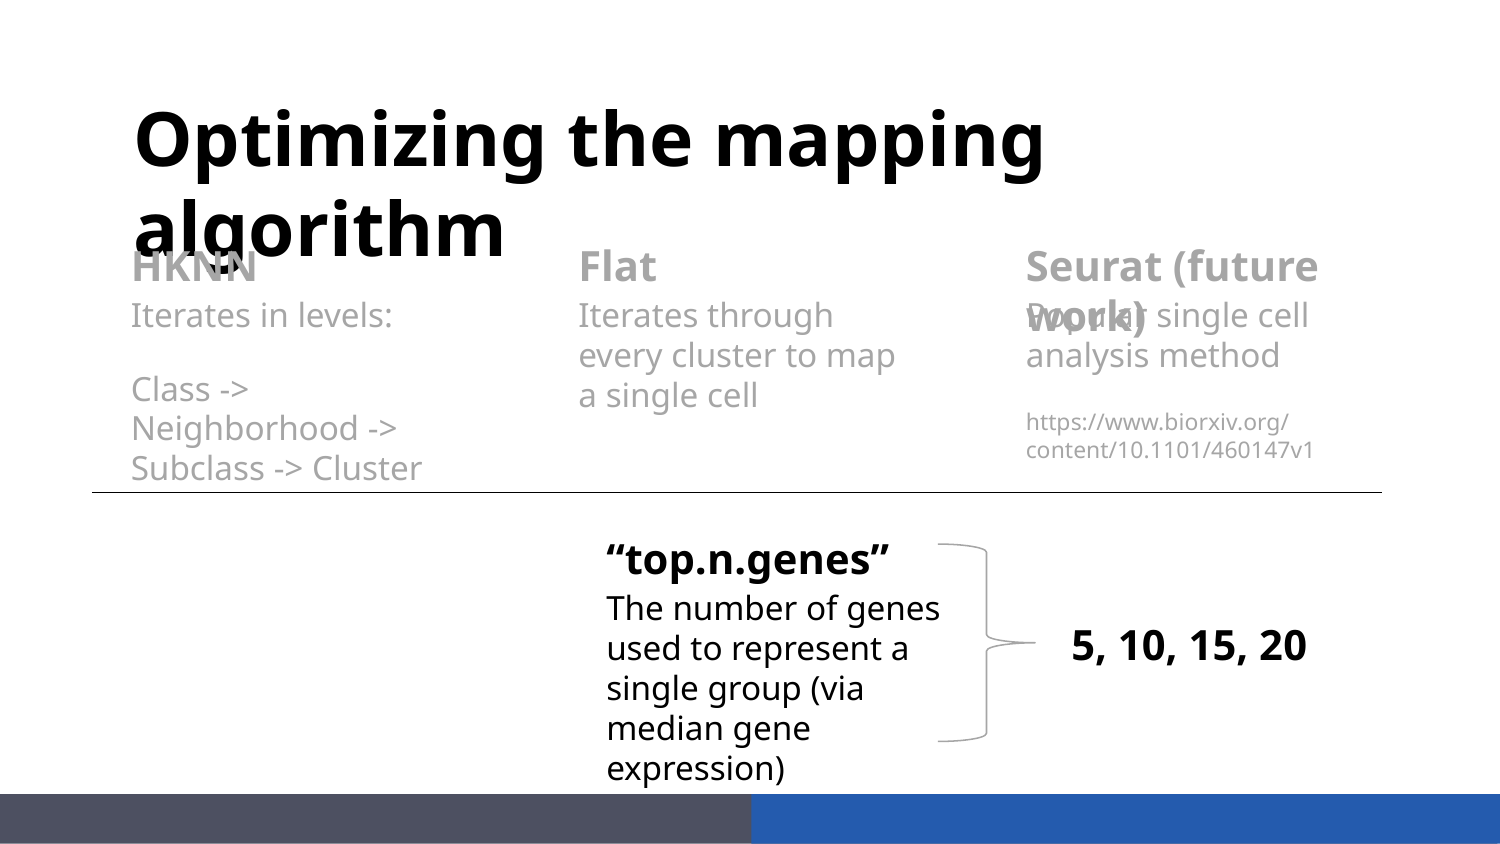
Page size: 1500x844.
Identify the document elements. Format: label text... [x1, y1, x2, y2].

text_box Flat [563, 224, 910, 279]
text_box Iterates in levels: Class -> Neighborhood -> Subclass -> Cluster [115, 279, 487, 385]
text_box The number of genes used to represent a single group (via median gene expression) [591, 572, 937, 691]
text_box HKNN [115, 224, 463, 279]
text_box “top.n.genes” [591, 517, 938, 572]
text_box Seurat (future work) [1010, 224, 1432, 280]
text_box [937, 543, 1036, 743]
title Optimizing the mapping algorithm [118, 76, 1382, 183]
text_box Popular single cell analysis method https://www.biorxiv.org/content/10.1101/460147v1 [1010, 279, 1382, 399]
subtitle 5, 10, 15, 20 [1035, 604, 1382, 659]
text_box Iterates through every cluster to map a single cell [563, 279, 935, 399]
